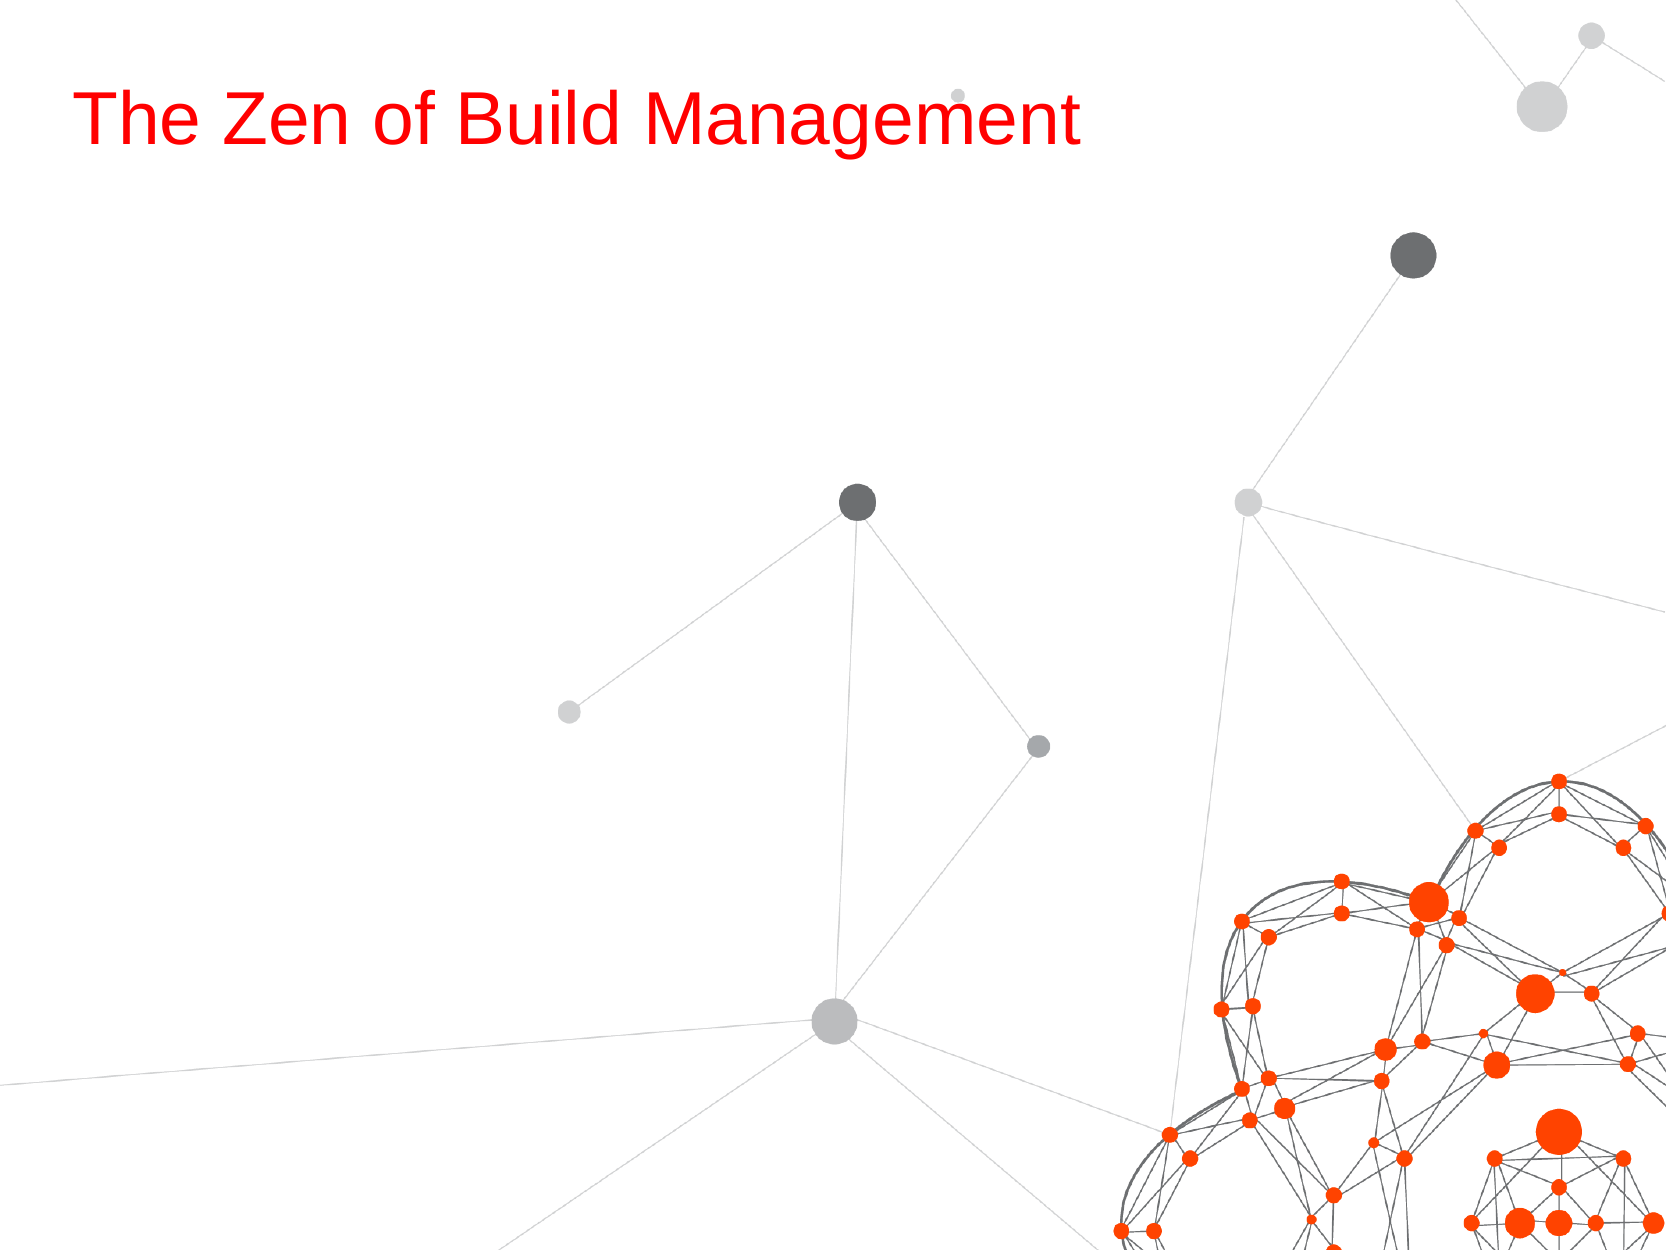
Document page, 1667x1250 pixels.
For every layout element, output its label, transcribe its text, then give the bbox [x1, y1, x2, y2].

list The Zen of Build Management [55, 61, 1632, 573]
picture [0, 0, 1666, 1250]
